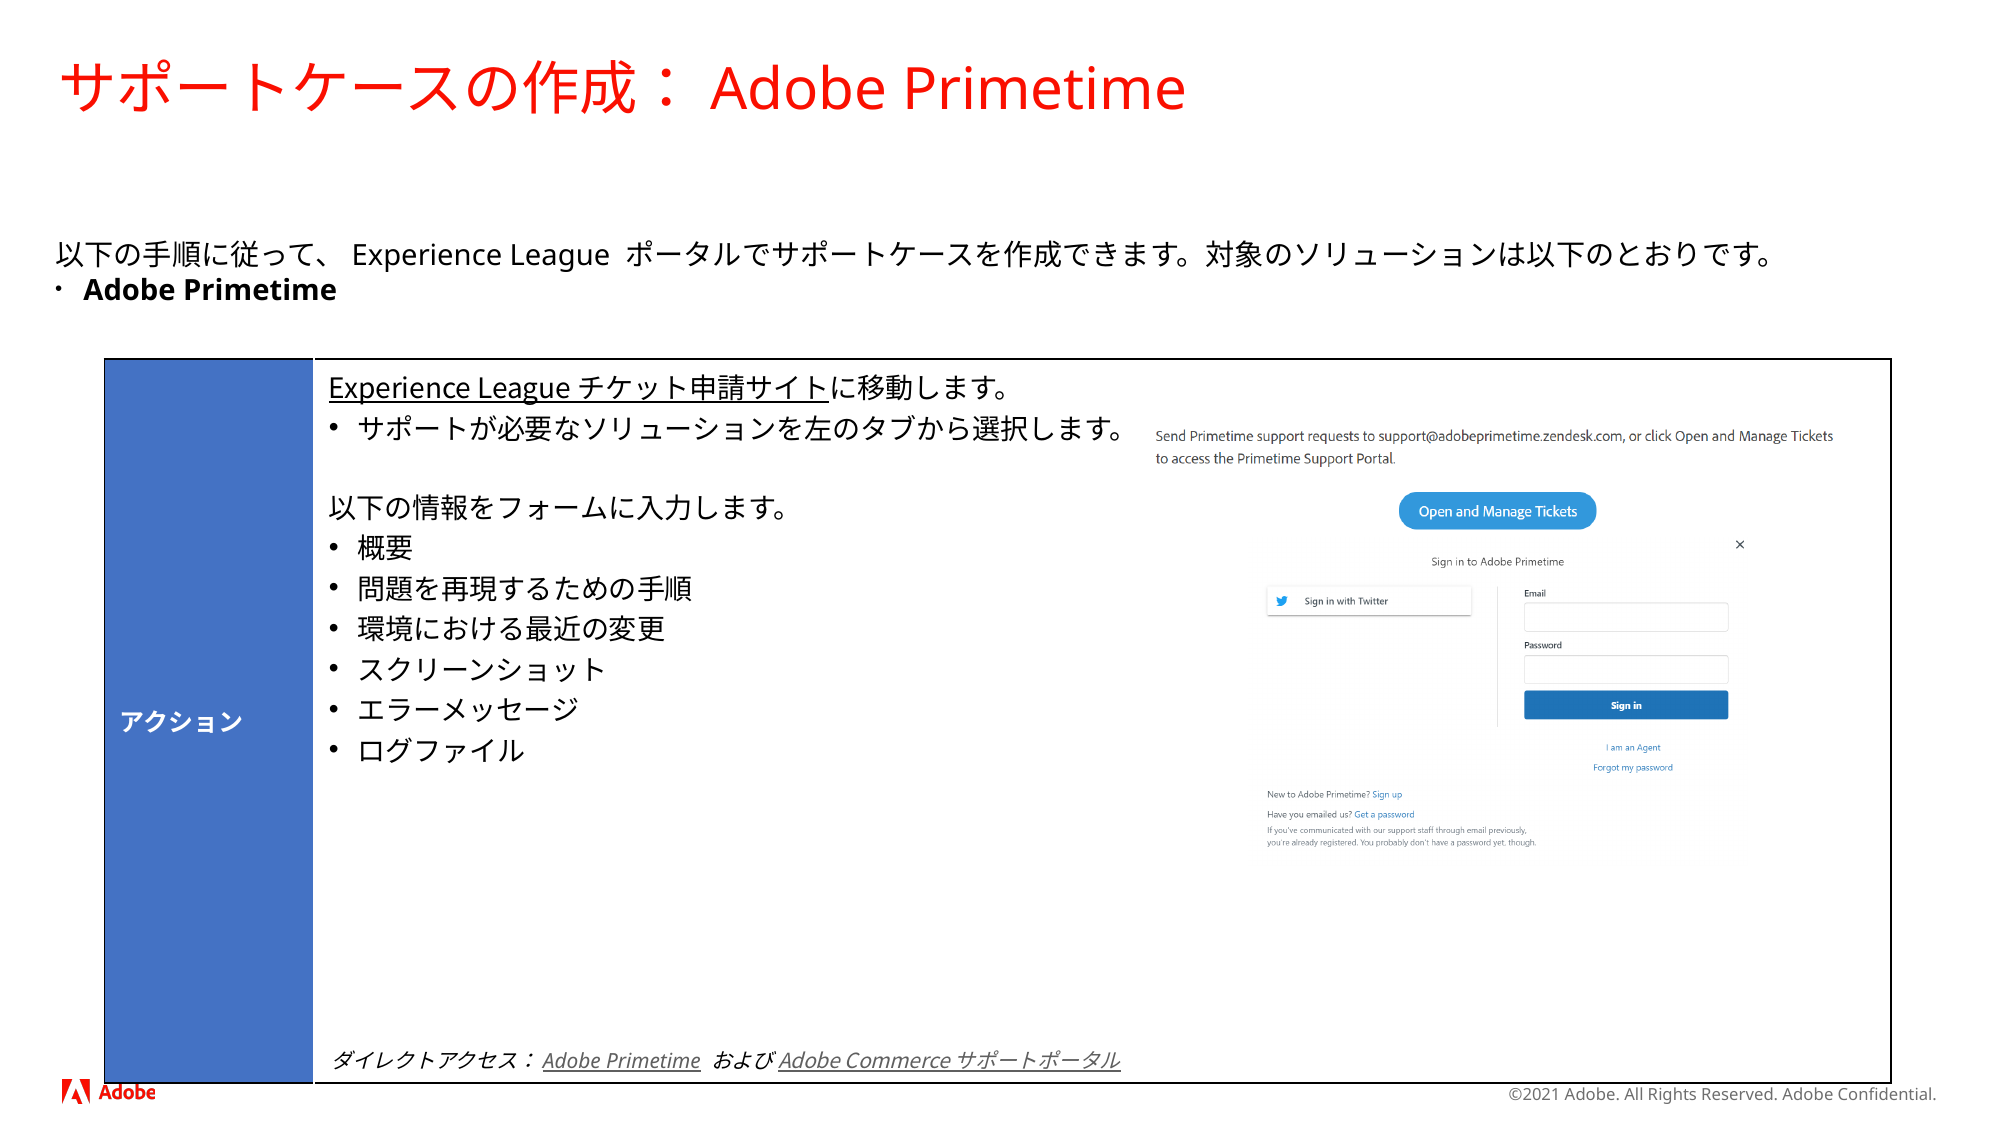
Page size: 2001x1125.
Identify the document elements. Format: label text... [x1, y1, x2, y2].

title サポートケースの作成：Adobe Primetime [51, 51, 1937, 158]
text_box ダイレクトアクセス：Adobe Primetime および Adobe Commerce サポートポータル [279, 1039, 1880, 1085]
list 以下の手順に従って、Experience League ポータルでサポートケースを作成できます。対象のソリューションは以下のとおりです。 Adobe Primetime [47, 228, 1938, 402]
table_header Experience League チケット申請サイトに移動します。 サポートが必要なソリューションを左のタブから選択します。 以下の情報をフォームに入力します。 概要 問題を再現するための手順 環境における最近の変更 スクリーンショット エラーメッセージ ログファイル [315, 360, 1890, 1082]
table_header アクション [105, 360, 313, 1082]
picture [1143, 408, 1852, 866]
